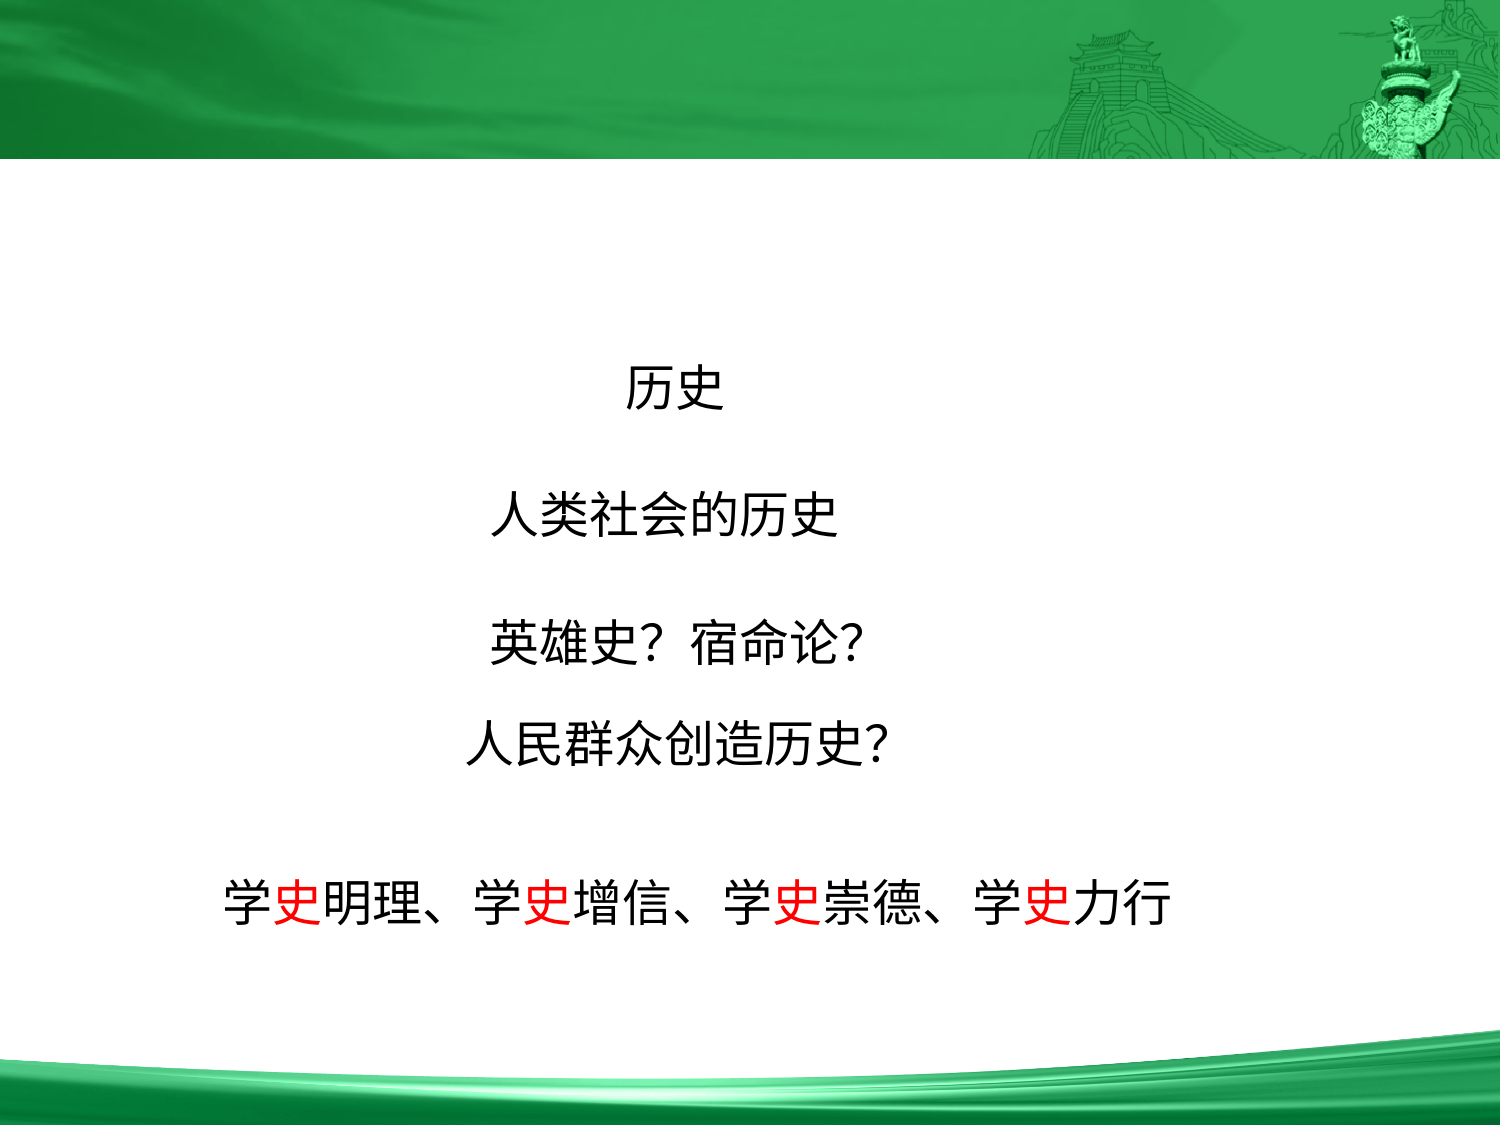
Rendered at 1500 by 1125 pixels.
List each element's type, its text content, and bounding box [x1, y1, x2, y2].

picture [0, 0, 1500, 159]
text_box 人类社会的历史 [474, 464, 934, 551]
picture [0, 1027, 1500, 1125]
text_box 历史 [610, 336, 770, 424]
text_box 学史明理、学史增信、学史崇德、学史力行 [207, 851, 1200, 939]
text_box 英雄史？宿命论？ 人民群众创造历史？ [448, 591, 932, 780]
